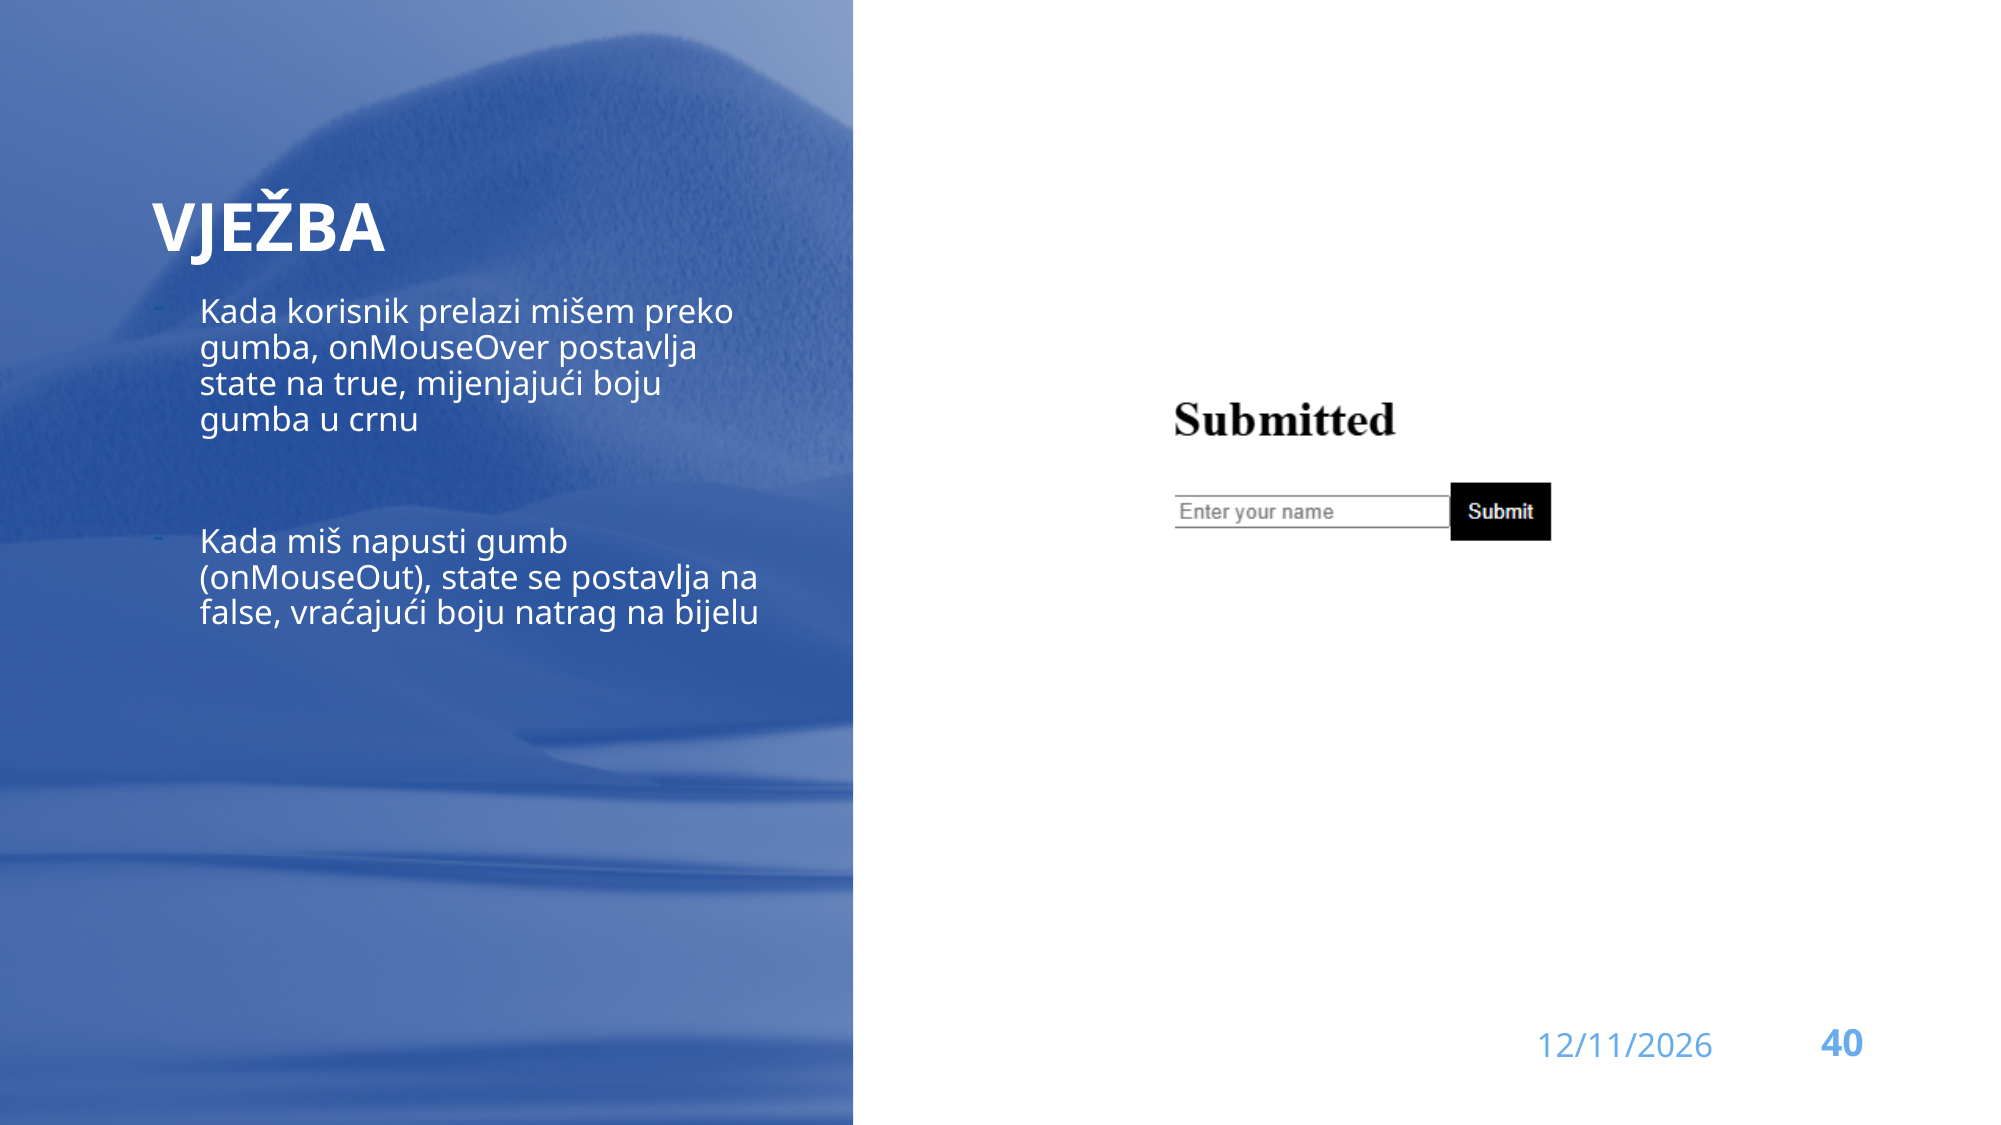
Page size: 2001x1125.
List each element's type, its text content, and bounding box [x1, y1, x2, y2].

list Kada korisnik prelazi mišem preko gumba, onMouseOver postavlja state na true, mijenjajući boju gumba u crnu Kada miš napusti gumb (onMouseOut), state se postavlja na false, vraćajući boju natrag na bijelu [137, 287, 783, 1061]
picture [1175, 384, 1589, 563]
title VJEžba [137, 161, 783, 273]
picture [0, 0, 854, 1125]
